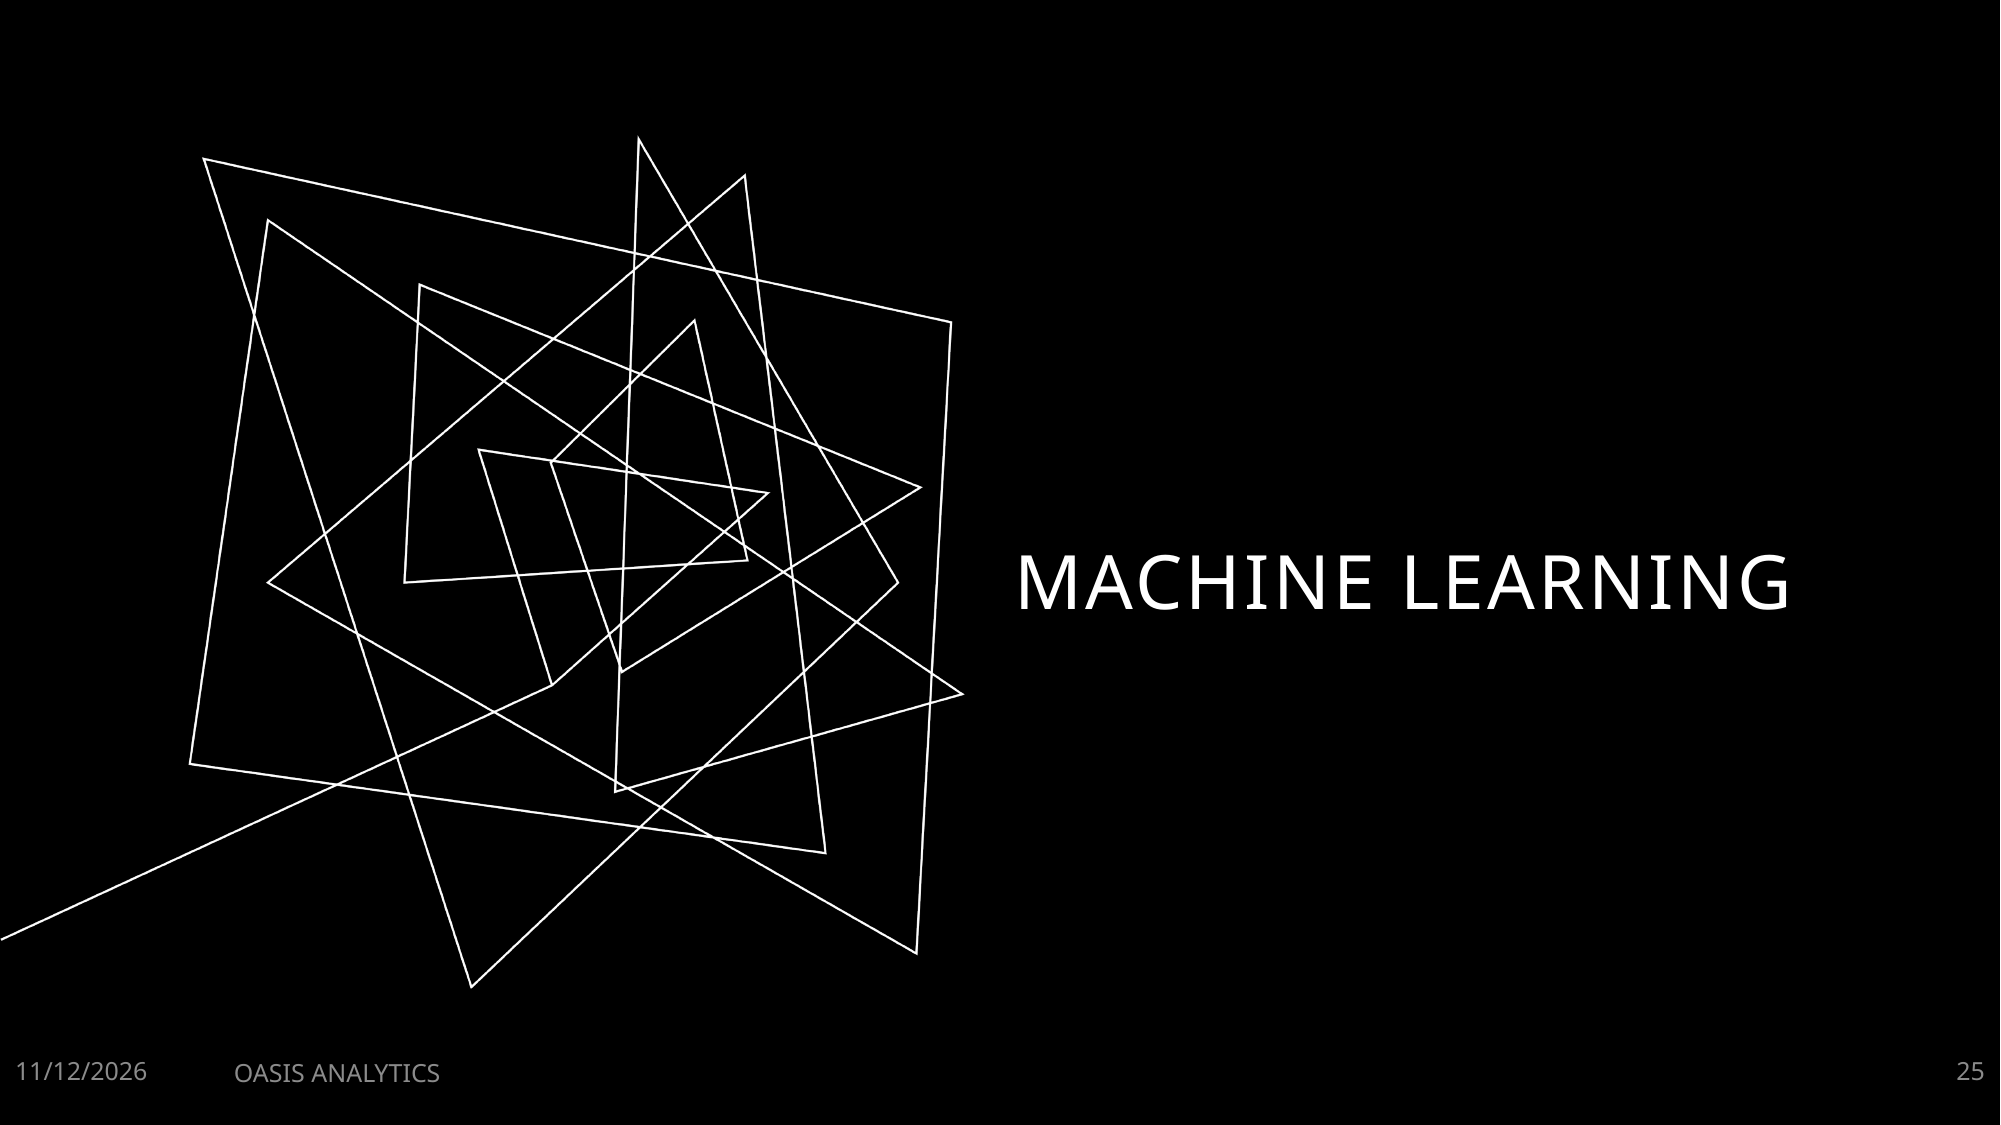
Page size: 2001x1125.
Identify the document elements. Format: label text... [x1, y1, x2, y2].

picture [0, 135, 965, 989]
title MACHINE learning [999, 352, 1833, 634]
footer OASIS ANALYTICS [0, 1042, 675, 1103]
slide_number 25 [1550, 1042, 2000, 1103]
